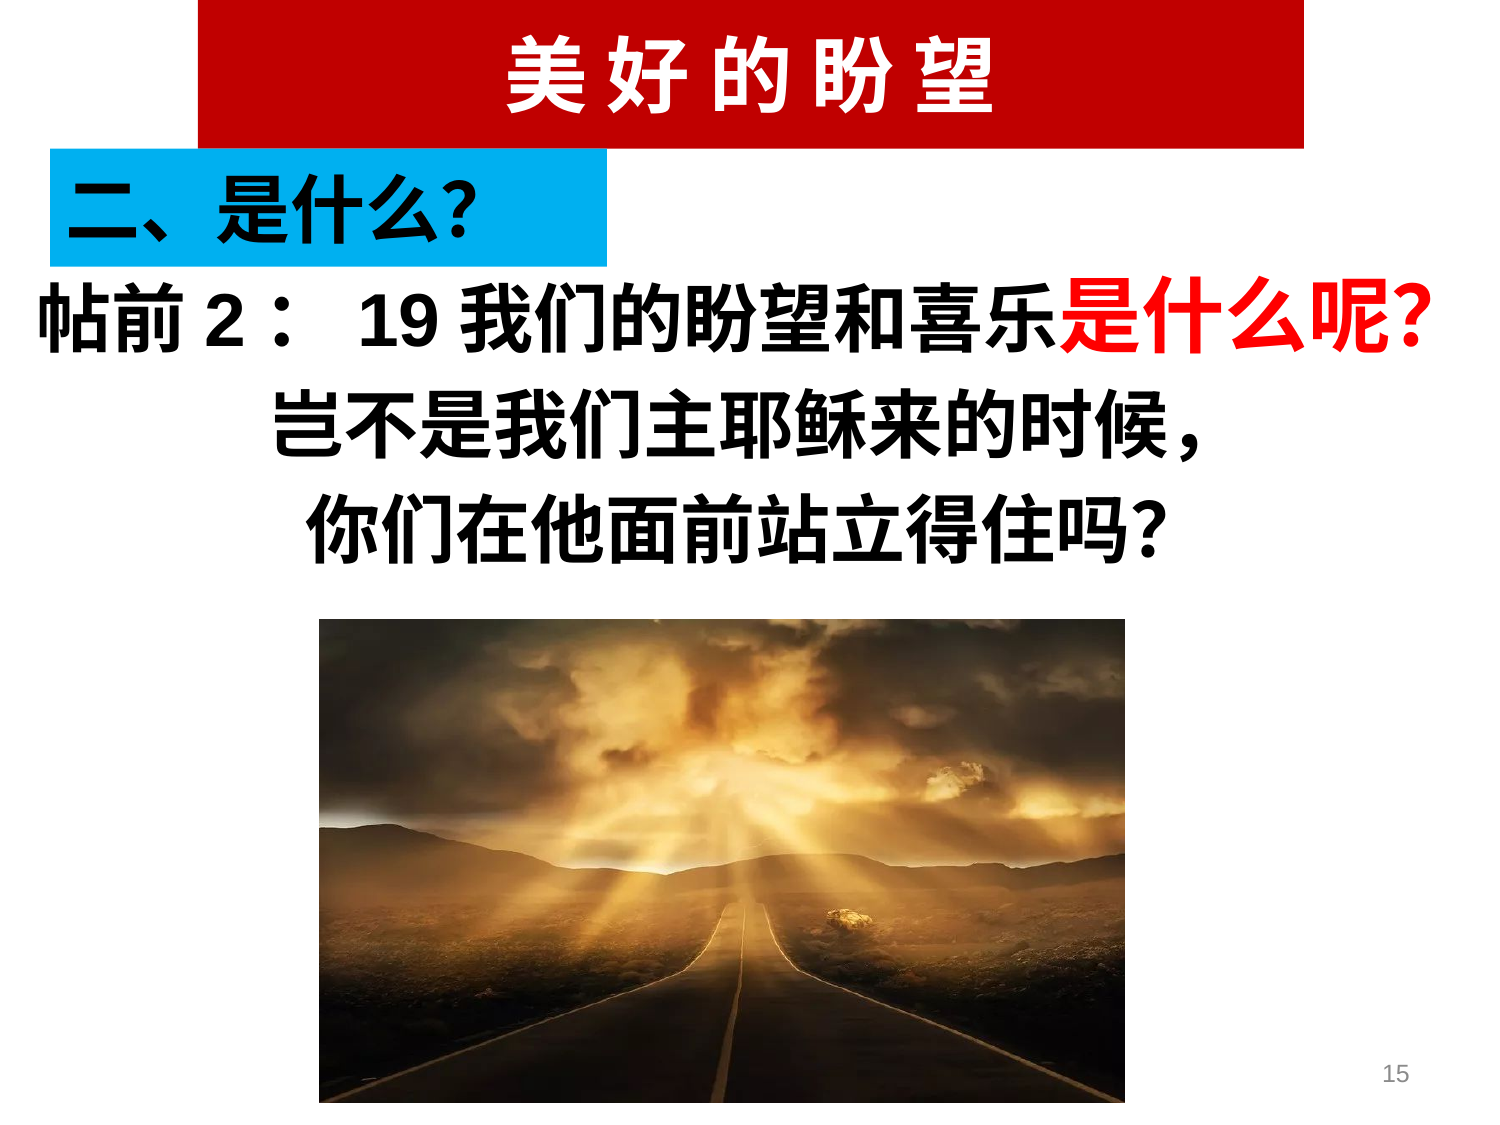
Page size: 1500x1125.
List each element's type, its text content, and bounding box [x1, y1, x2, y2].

slide_number 15 [1129, 1042, 1425, 1103]
text_box 美 好 的 盼 望 [197, 0, 1304, 149]
text_box 二、是什么？ [50, 148, 607, 267]
picture [319, 619, 1125, 1103]
list 帖前2：19我们的盼望和喜乐是什么呢？ 岂不是我们主耶稣来的时候， 你们在他面前站立得住吗？ [21, 148, 1490, 1113]
